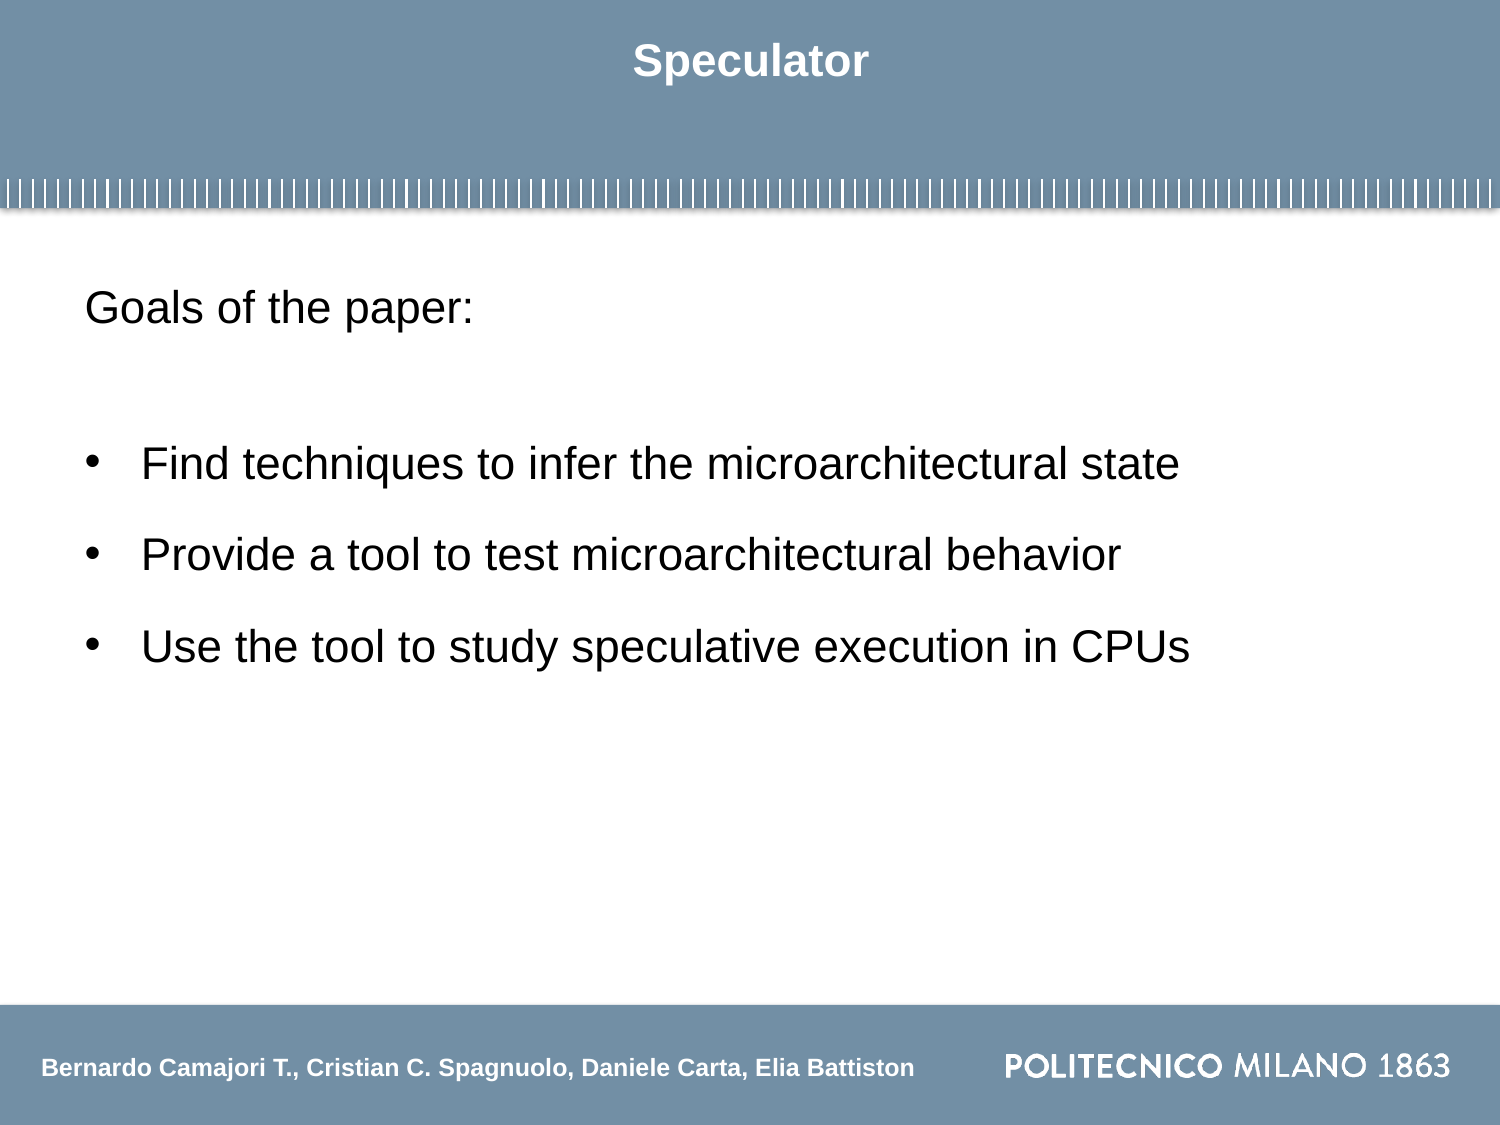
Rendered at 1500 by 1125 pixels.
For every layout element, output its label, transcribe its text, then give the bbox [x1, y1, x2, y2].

title Speculator [47, 22, 1455, 161]
picture [999, 1041, 1456, 1089]
list Goals of the paper: Find techniques to infer the microarchitectural state Provide a tool to test microarchitectural behavior Use the tool to study speculative execution in CPUs [69, 270, 1420, 827]
